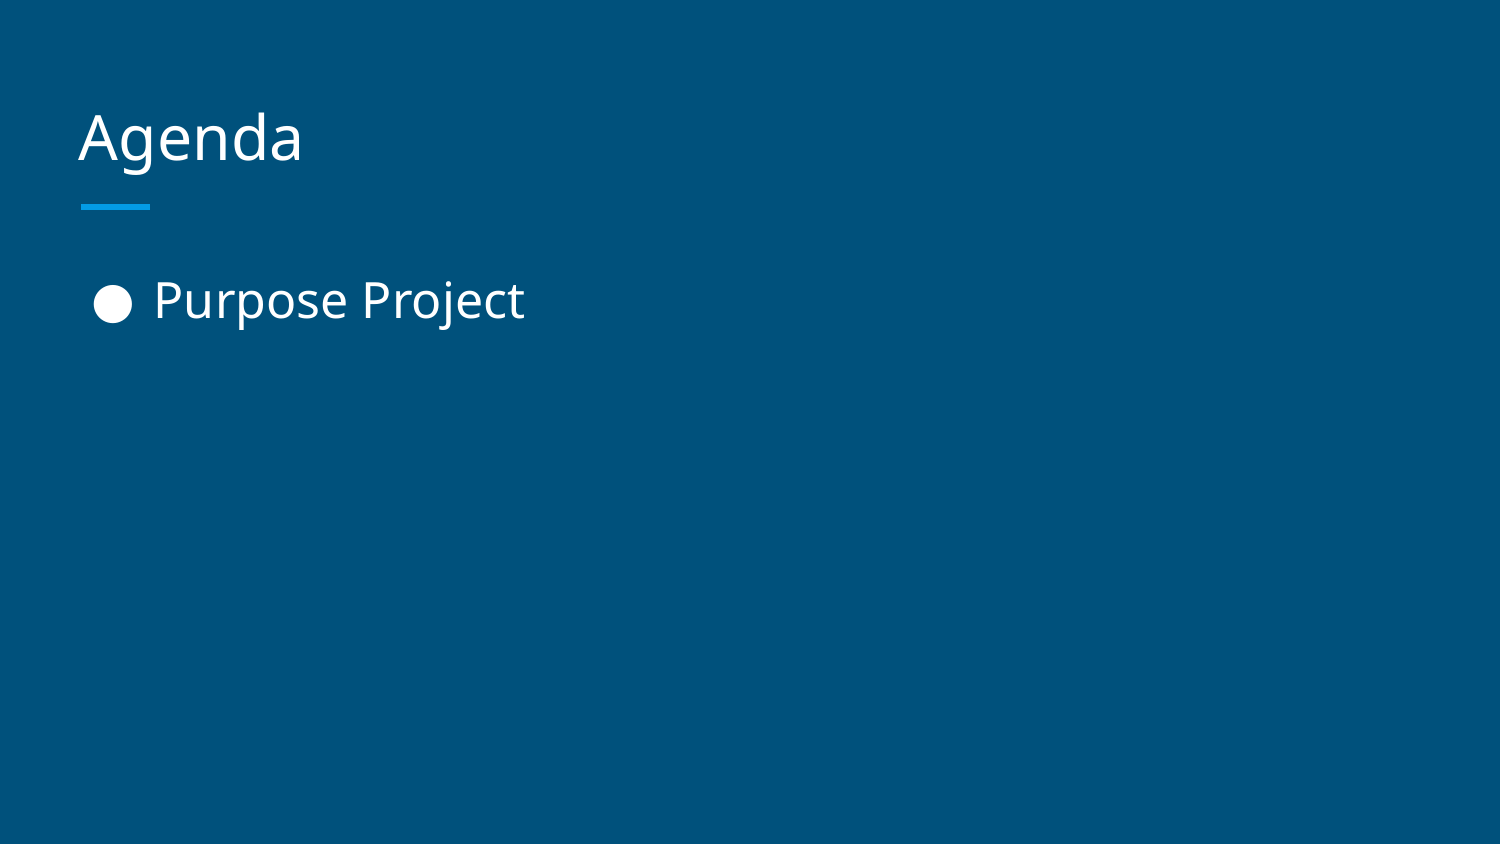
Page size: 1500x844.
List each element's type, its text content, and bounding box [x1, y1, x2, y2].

title Agenda [63, 75, 1437, 188]
list Purpose Project [63, 244, 720, 750]
